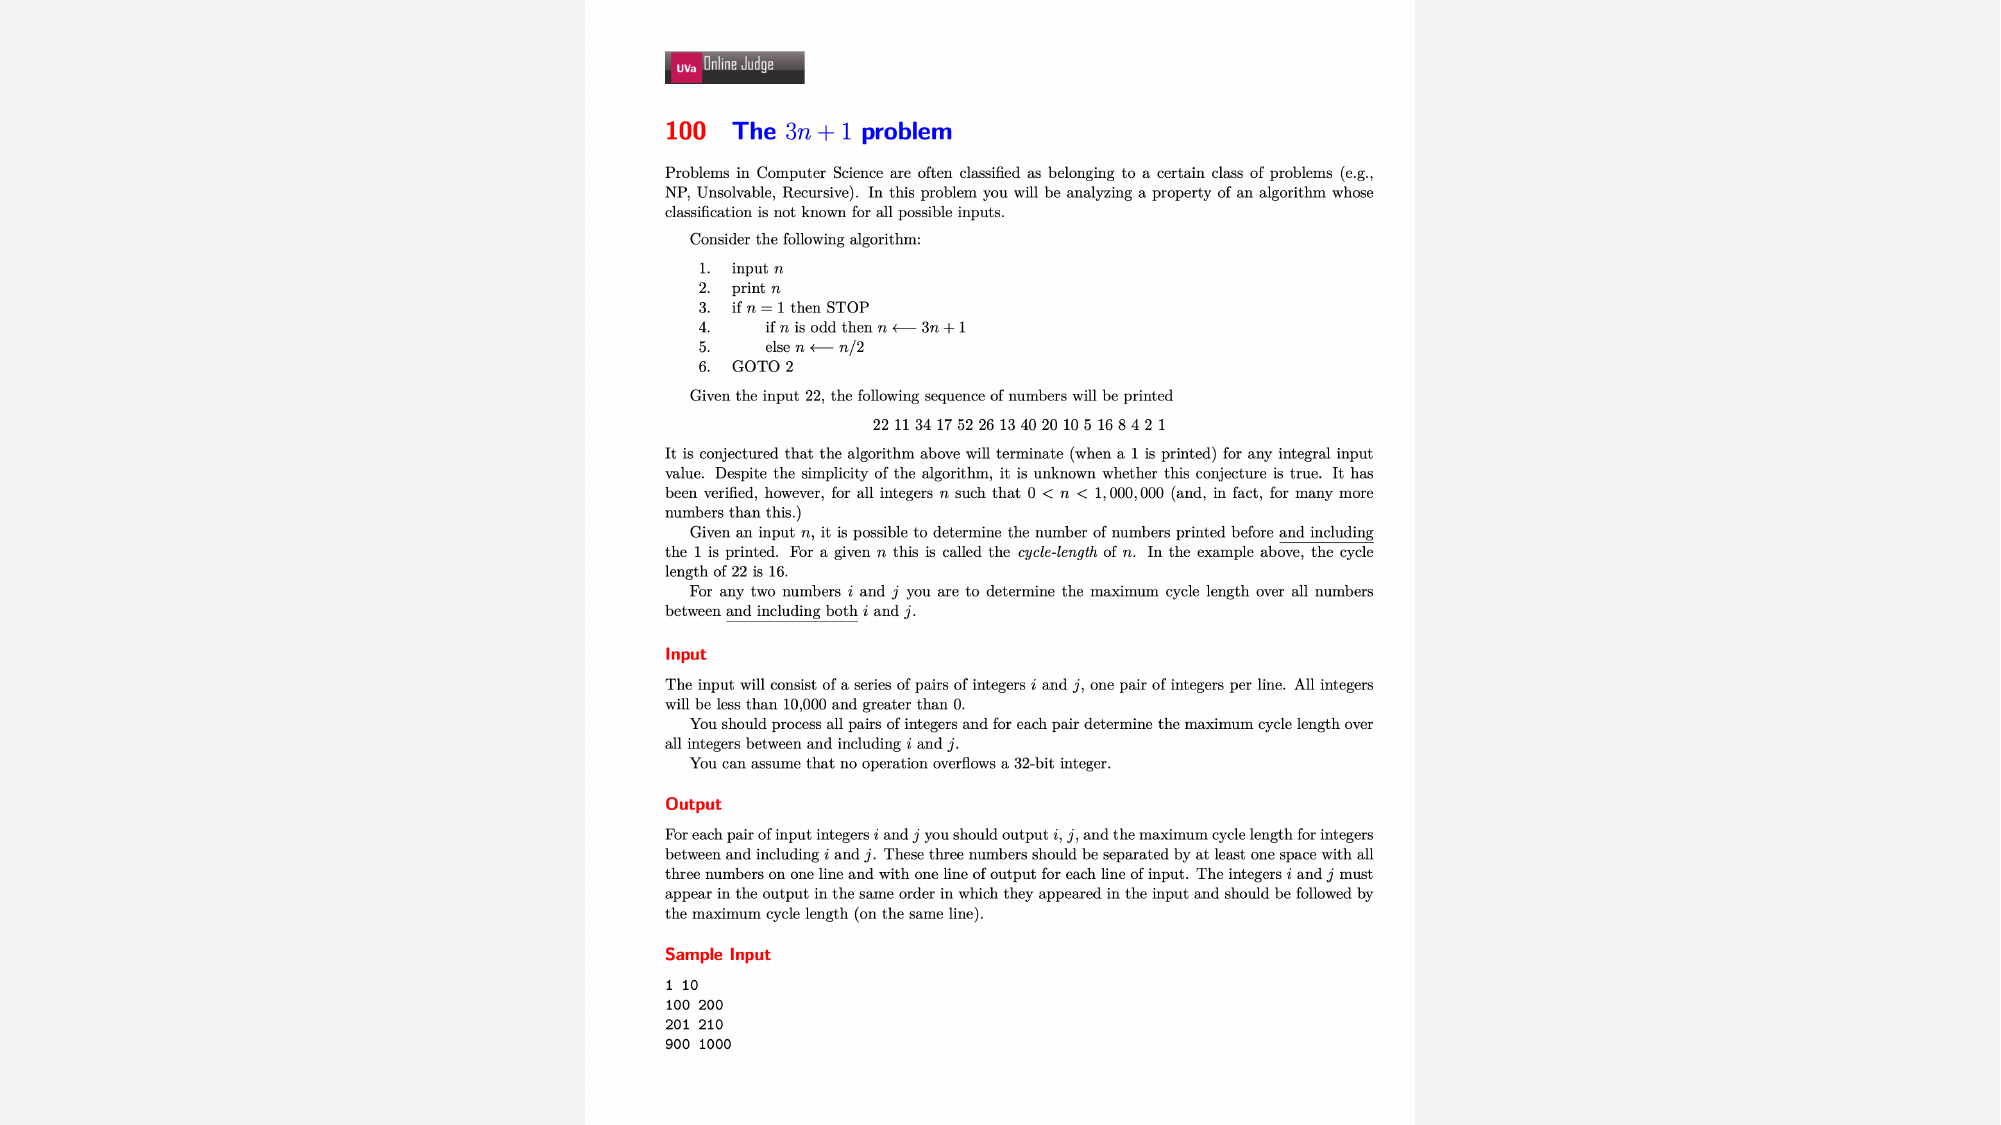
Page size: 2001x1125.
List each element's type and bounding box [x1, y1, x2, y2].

picture [585, 0, 1415, 1125]
